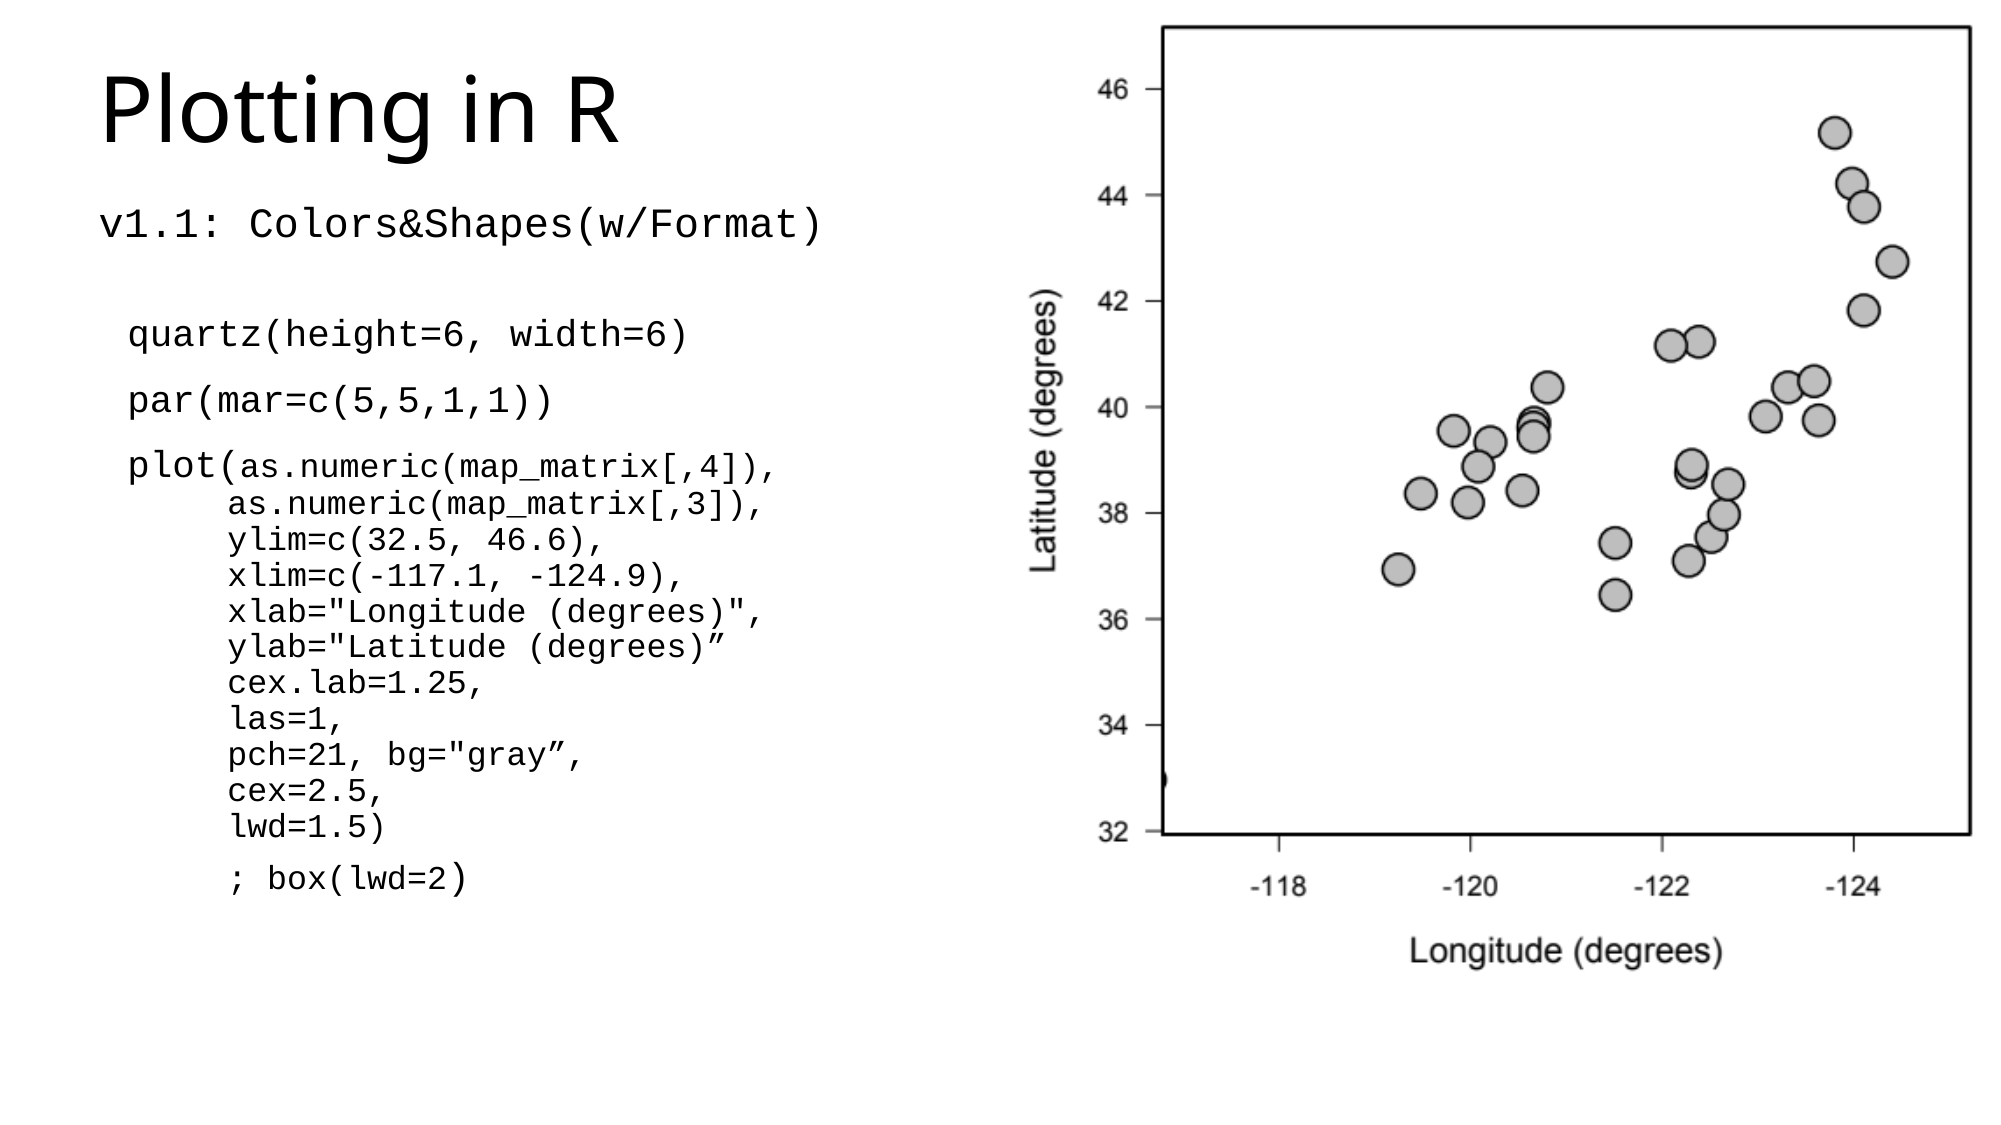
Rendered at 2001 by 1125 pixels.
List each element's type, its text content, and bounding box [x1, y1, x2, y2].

picture [995, 0, 2000, 1000]
title Plotting in R [83, 3, 995, 222]
text_box quartz(height=6, width=6) par(mar=c(5,5,1,1)) plot(as.numeric(map_matrix[,4]), aaaaaas.numeric(map_matrix[,3]), aaaaaylim=c(32.5, 46.6), aaaaaxlim=c(-117.1, -124.9), aaaaaxlab="Longitude (degrees)", aaaaaylab="Latitude (degrees)” aaaaacex.lab=1.25, aaaaalas=1, aaaaapch=21, bg="gray”, aaaaacex=2.5, aaaaalwd=1.5) aaaaa; box(lwd=2) [112, 306, 1031, 1040]
text_box v1.1: Colors&Shapes(w/Format) [83, 194, 883, 484]
